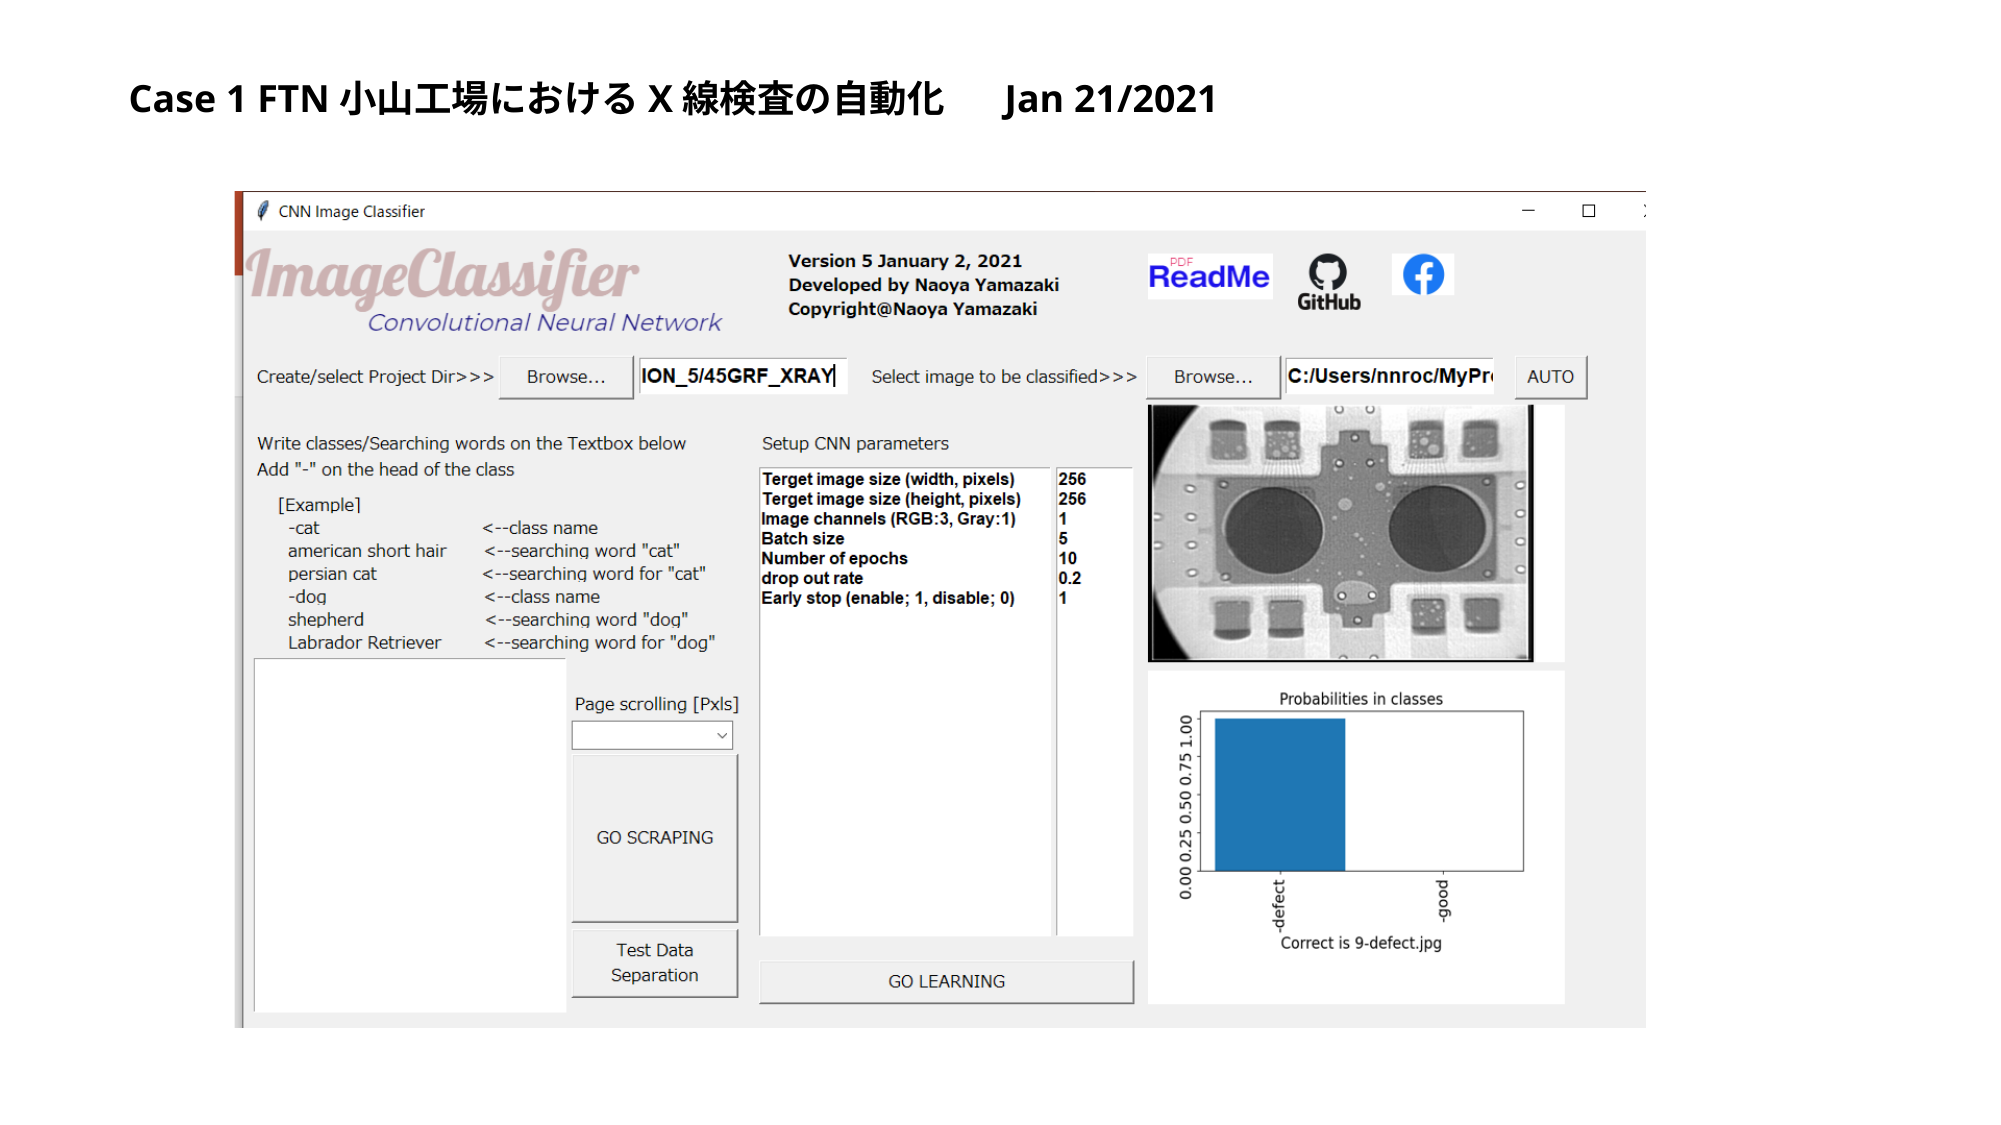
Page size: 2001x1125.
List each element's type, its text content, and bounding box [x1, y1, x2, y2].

text_box Case 1 FTN小山工場におけるX線検査の自動化 Jan 21/2021 [113, 67, 1271, 127]
picture [234, 191, 1646, 1028]
